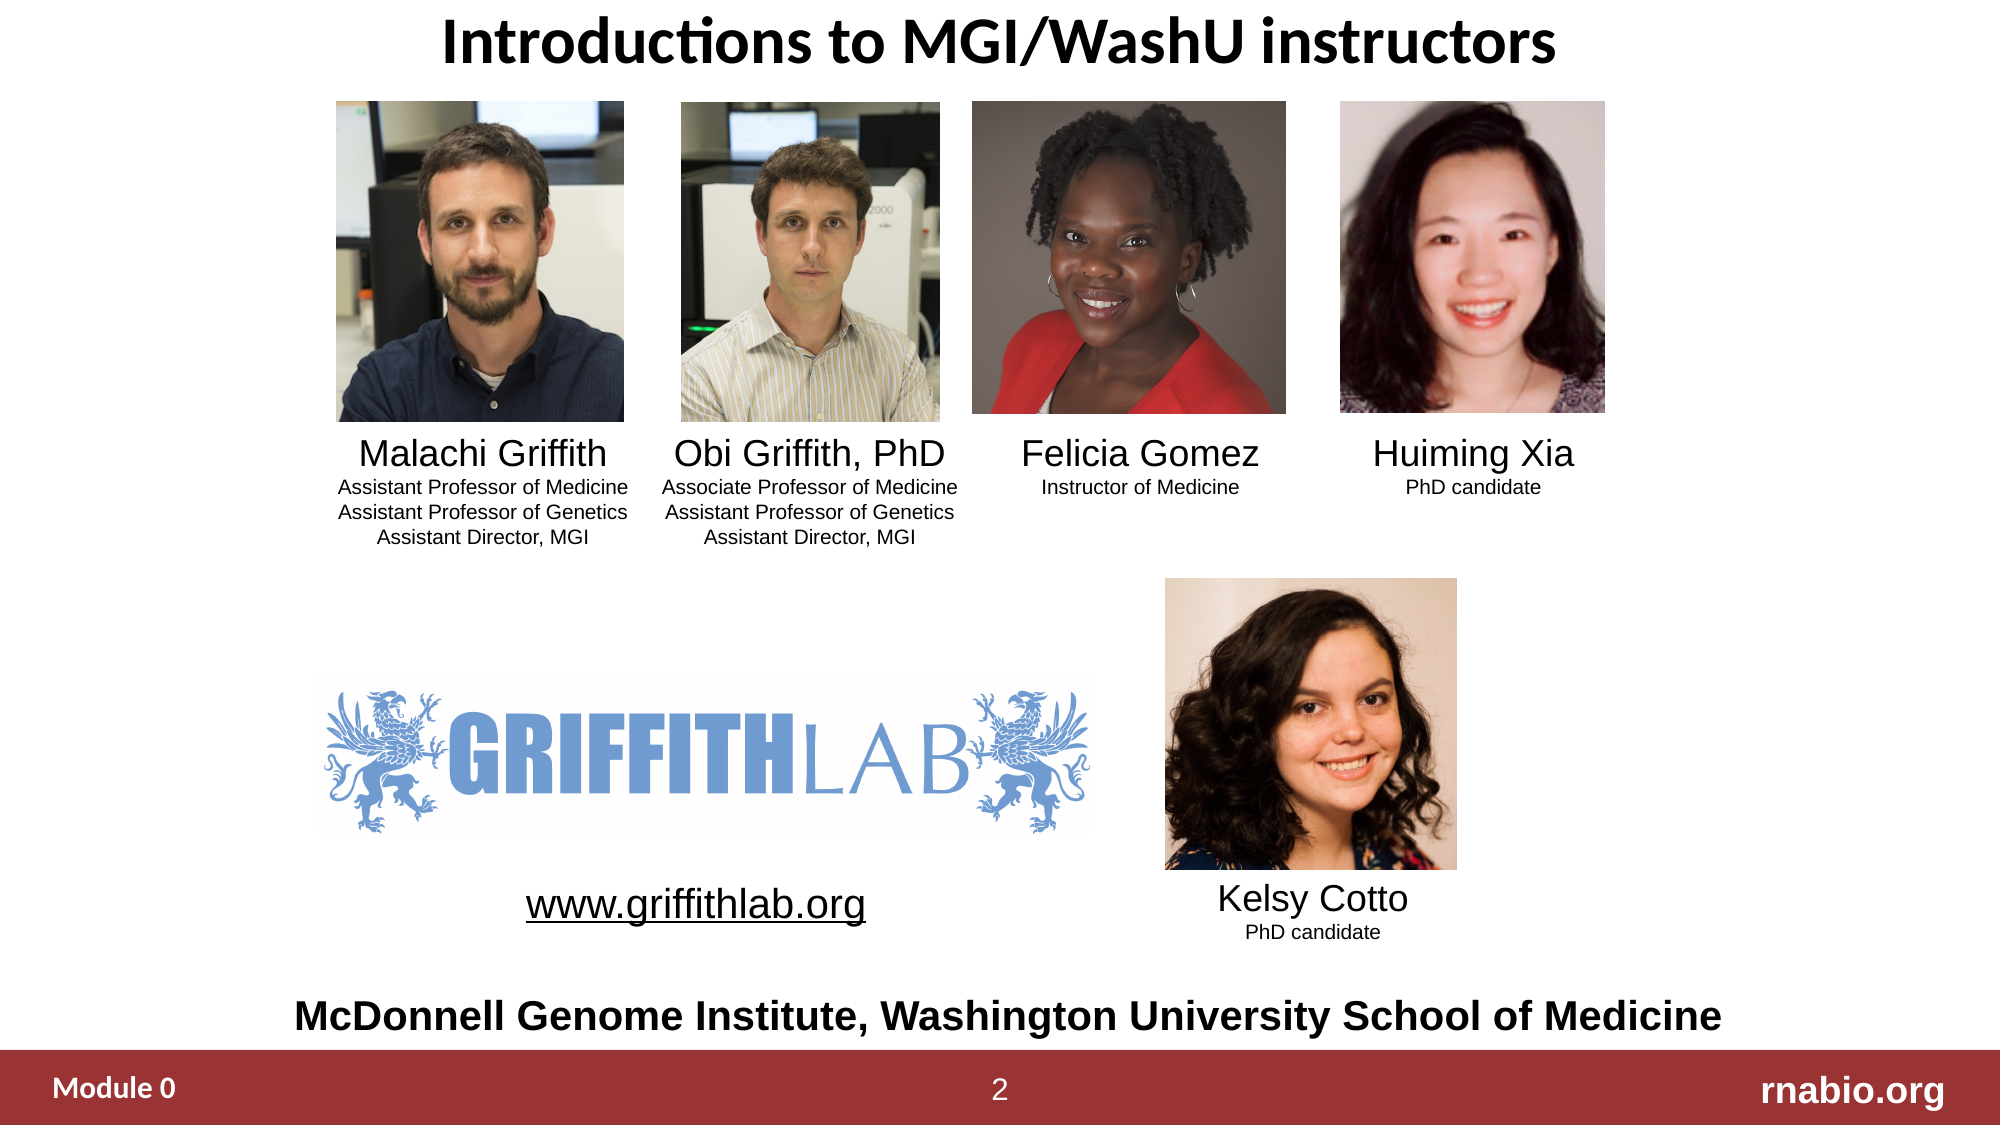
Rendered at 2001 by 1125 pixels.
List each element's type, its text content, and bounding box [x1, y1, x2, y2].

picture [316, 670, 1091, 834]
text_box Huiming Xia PhD candidate [1297, 421, 1650, 506]
picture [336, 101, 624, 422]
text_box Kelsy Cotto PhD candidate [1094, 866, 1532, 952]
picture [1339, 101, 1605, 413]
text_box McDonnell Genome Institute, Washington University School of Medicine [279, 981, 1738, 1046]
picture [680, 101, 940, 422]
title Introductions to MGI/WashU instructors [275, 0, 1725, 90]
text_box Felicia Gomez Instructor of Medicine [964, 421, 1297, 506]
picture [1165, 578, 1457, 870]
text_box Obi Griffith, PhD Associate Professor of Medicine Assistant Professor of Genetics Assistant Director, MGI [633, 421, 987, 556]
text_box Malachi Griffith Assistant Professor of Medicine Assistant Professor of Genetics Assistant Director, MGI [285, 421, 633, 556]
text_box www.griffithlab.org [511, 869, 895, 935]
picture [972, 100, 1286, 414]
